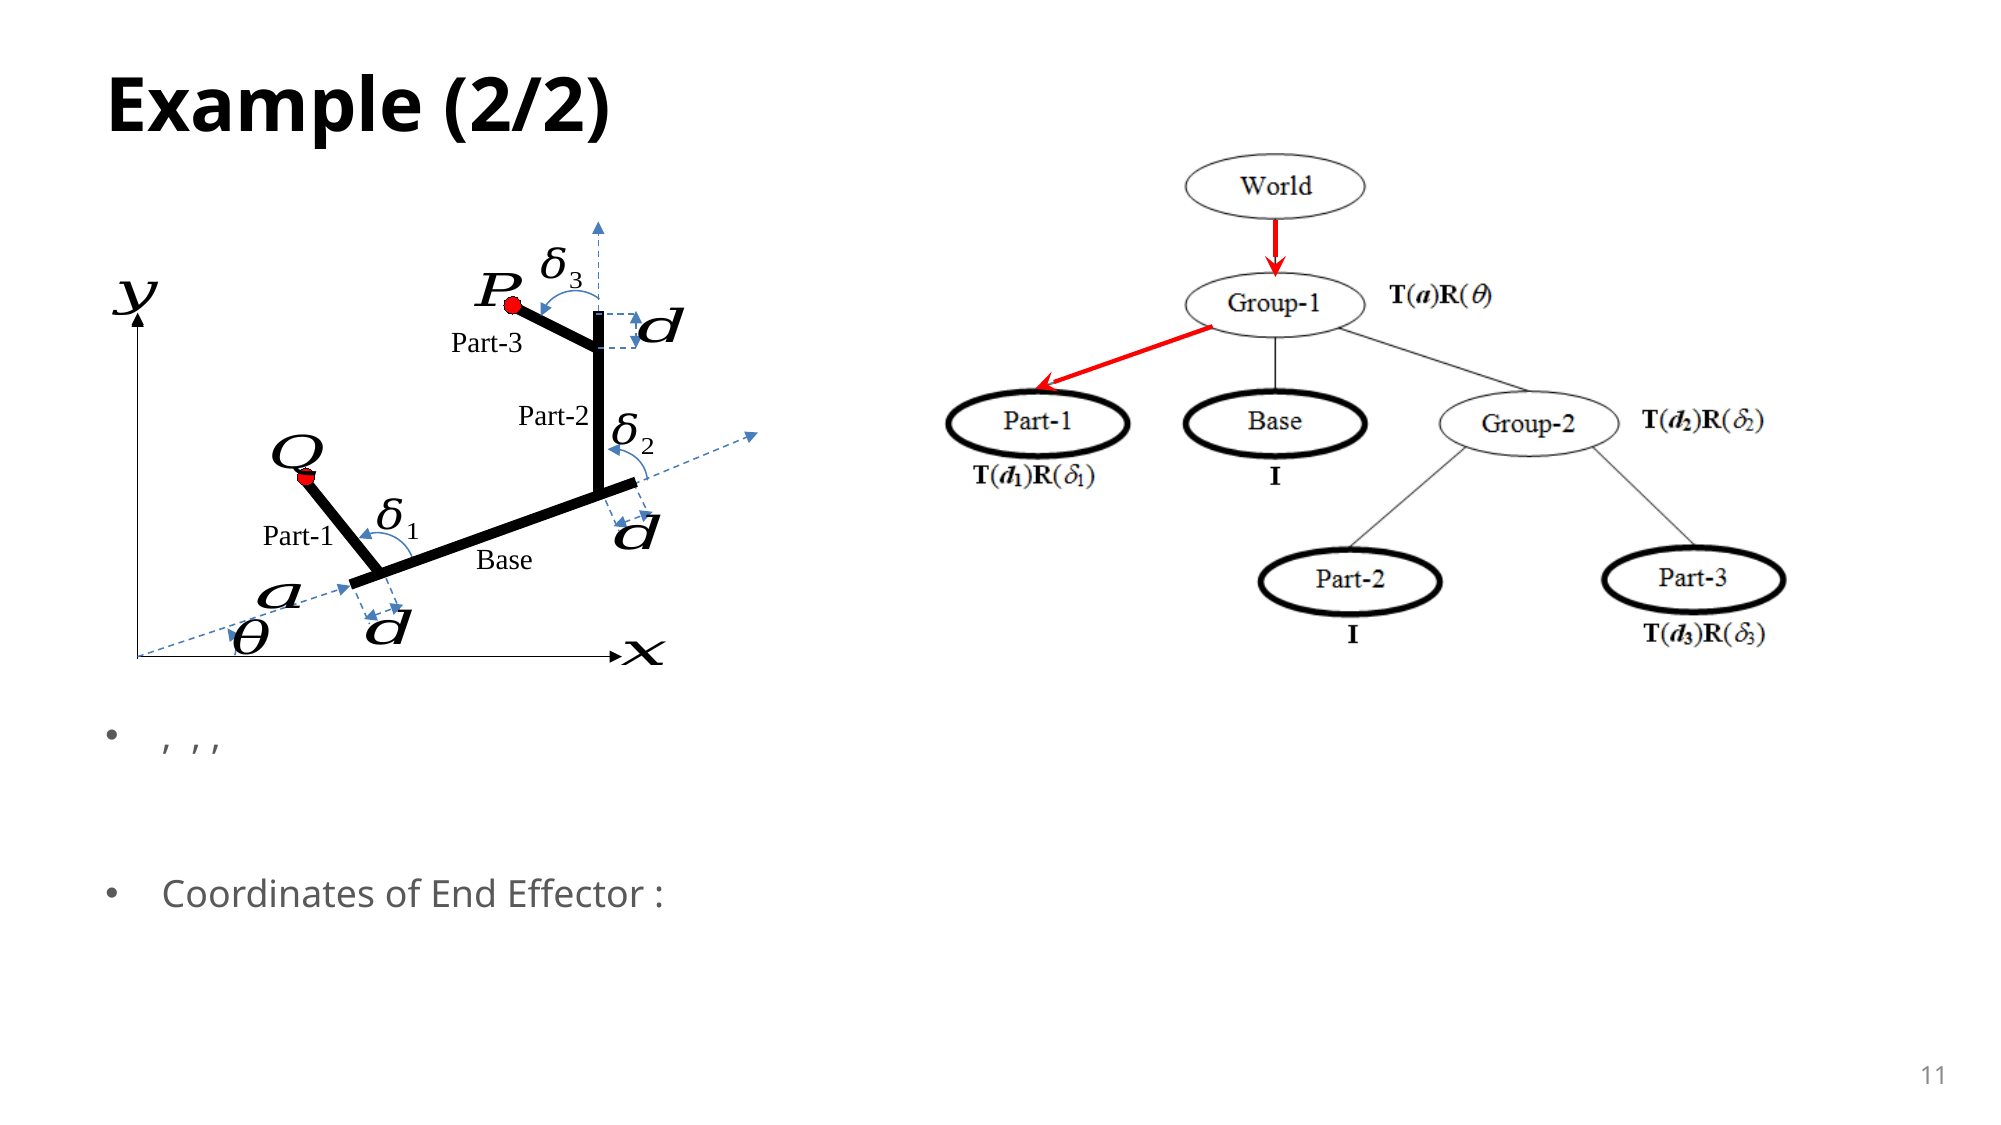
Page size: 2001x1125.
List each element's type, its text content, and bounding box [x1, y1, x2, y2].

title Example (2/2) [90, 42, 1902, 161]
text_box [110, 221, 759, 667]
picture [925, 126, 1831, 697]
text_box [1035, 326, 1213, 389]
slide_number 11 [1901, 1046, 1964, 1107]
